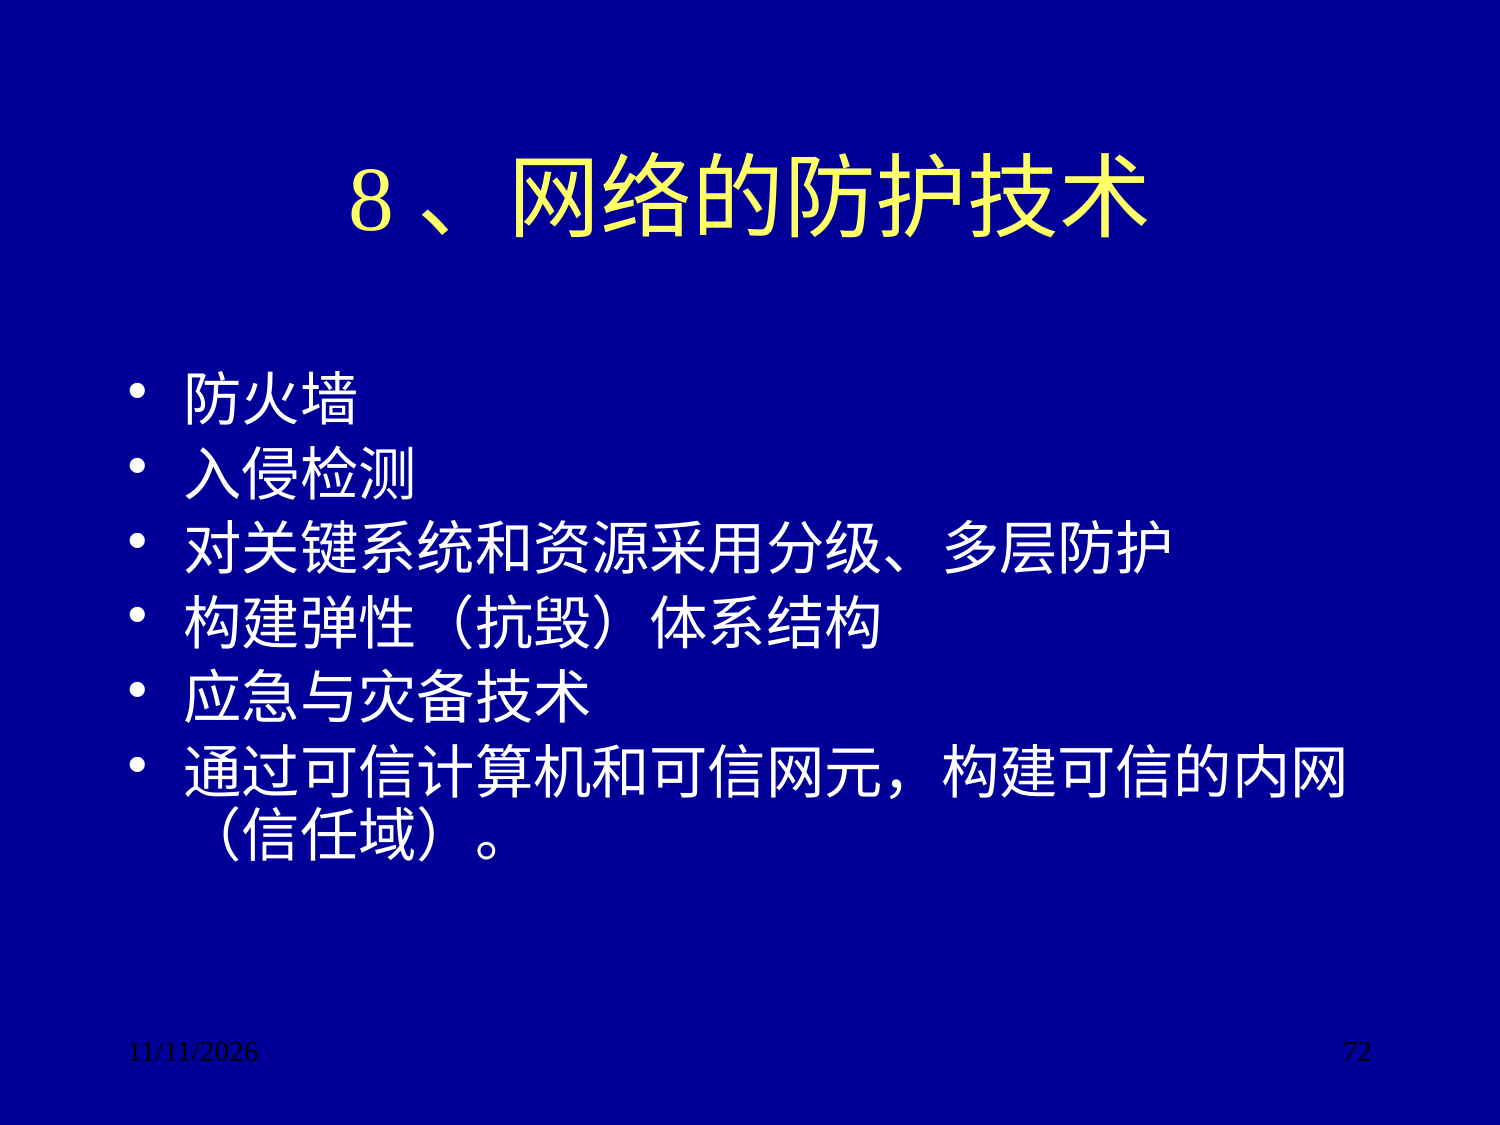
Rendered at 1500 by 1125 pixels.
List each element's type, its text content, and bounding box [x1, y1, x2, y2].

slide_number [112, 1025, 425, 1100]
slide_number 72 [1074, 1025, 1388, 1100]
title 8、网络的防护技术 [112, 99, 1388, 288]
list 防火墙 入侵检测 对关键系统和资源采用分级、多层防护 构建弹性（抗毁）体系结构 应急与灾备技术 通过可信计算机和可信网元，构建可信的内网（信任域）。 [112, 362, 1388, 938]
